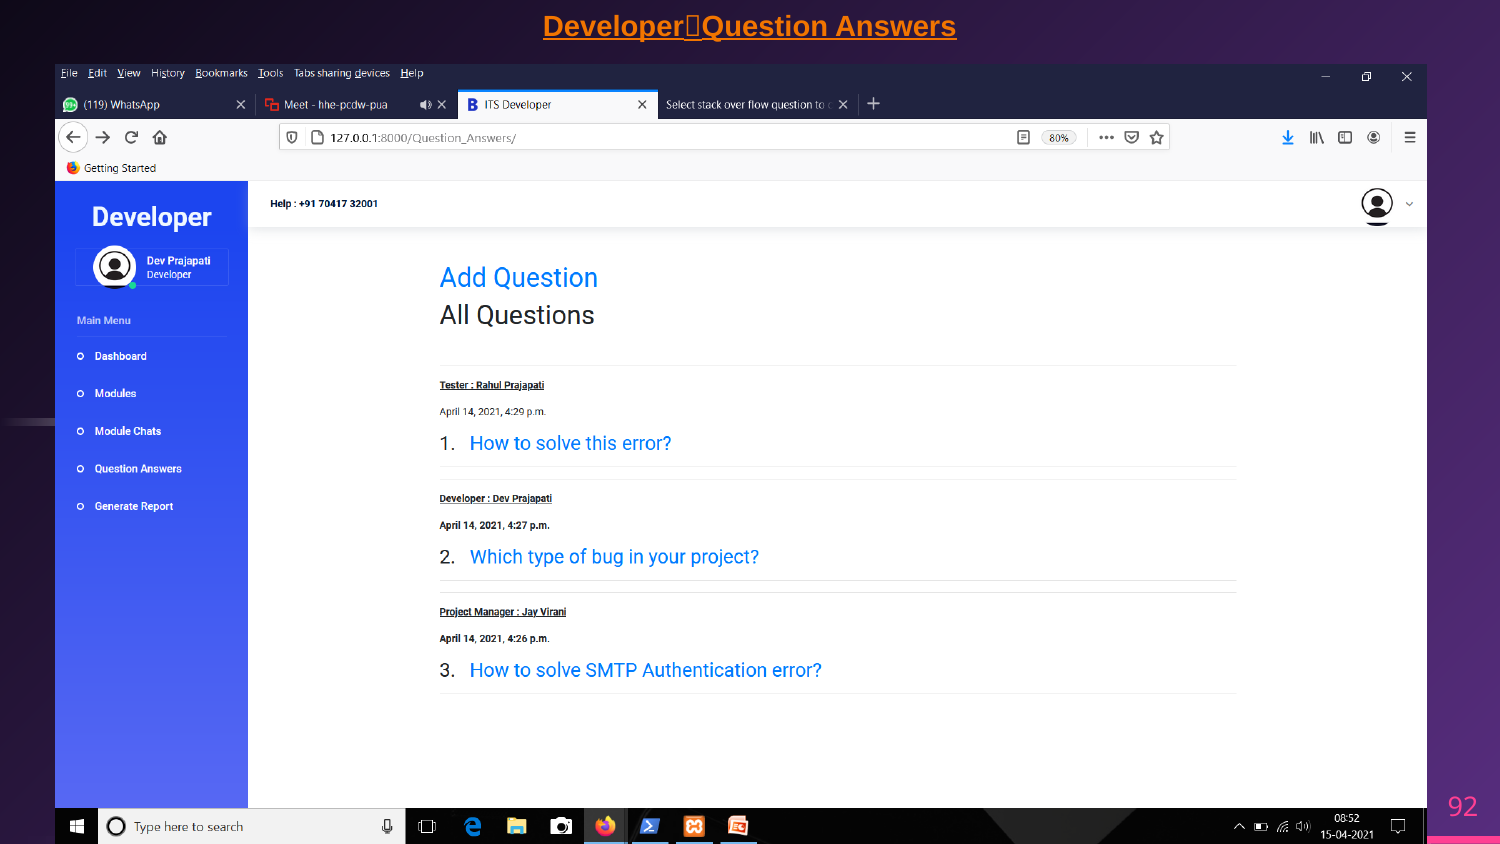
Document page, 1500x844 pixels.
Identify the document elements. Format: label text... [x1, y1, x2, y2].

text_box DeveloperQuestion Answers [0, 0, 1500, 50]
picture [55, 64, 1427, 844]
slide_number 92 [1432, 779, 1500, 837]
